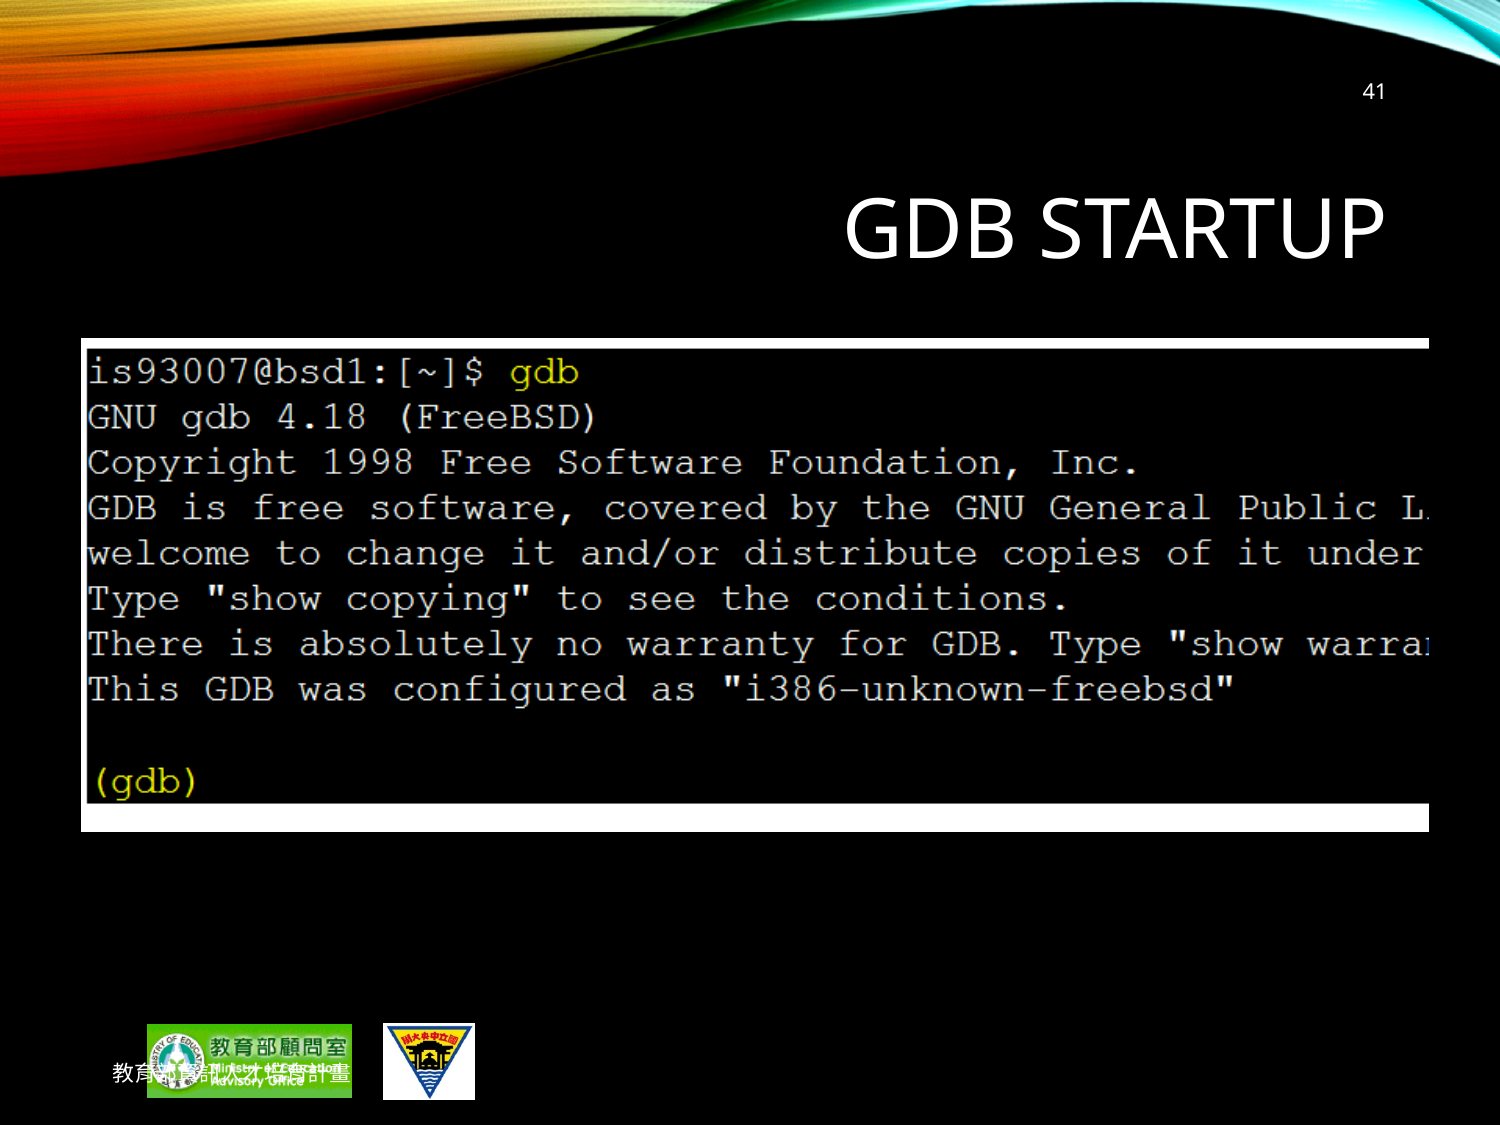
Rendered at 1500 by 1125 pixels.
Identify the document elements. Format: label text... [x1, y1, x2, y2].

title GDB startup [356, 125, 1403, 337]
picture [81, 337, 1429, 833]
footer 教育部資訊人才培育計畫 [97, 1042, 1030, 1103]
slide_number 41 [1078, 62, 1403, 123]
picture [147, 1024, 352, 1042]
picture [0, 0, 1500, 178]
picture [383, 1023, 475, 1042]
